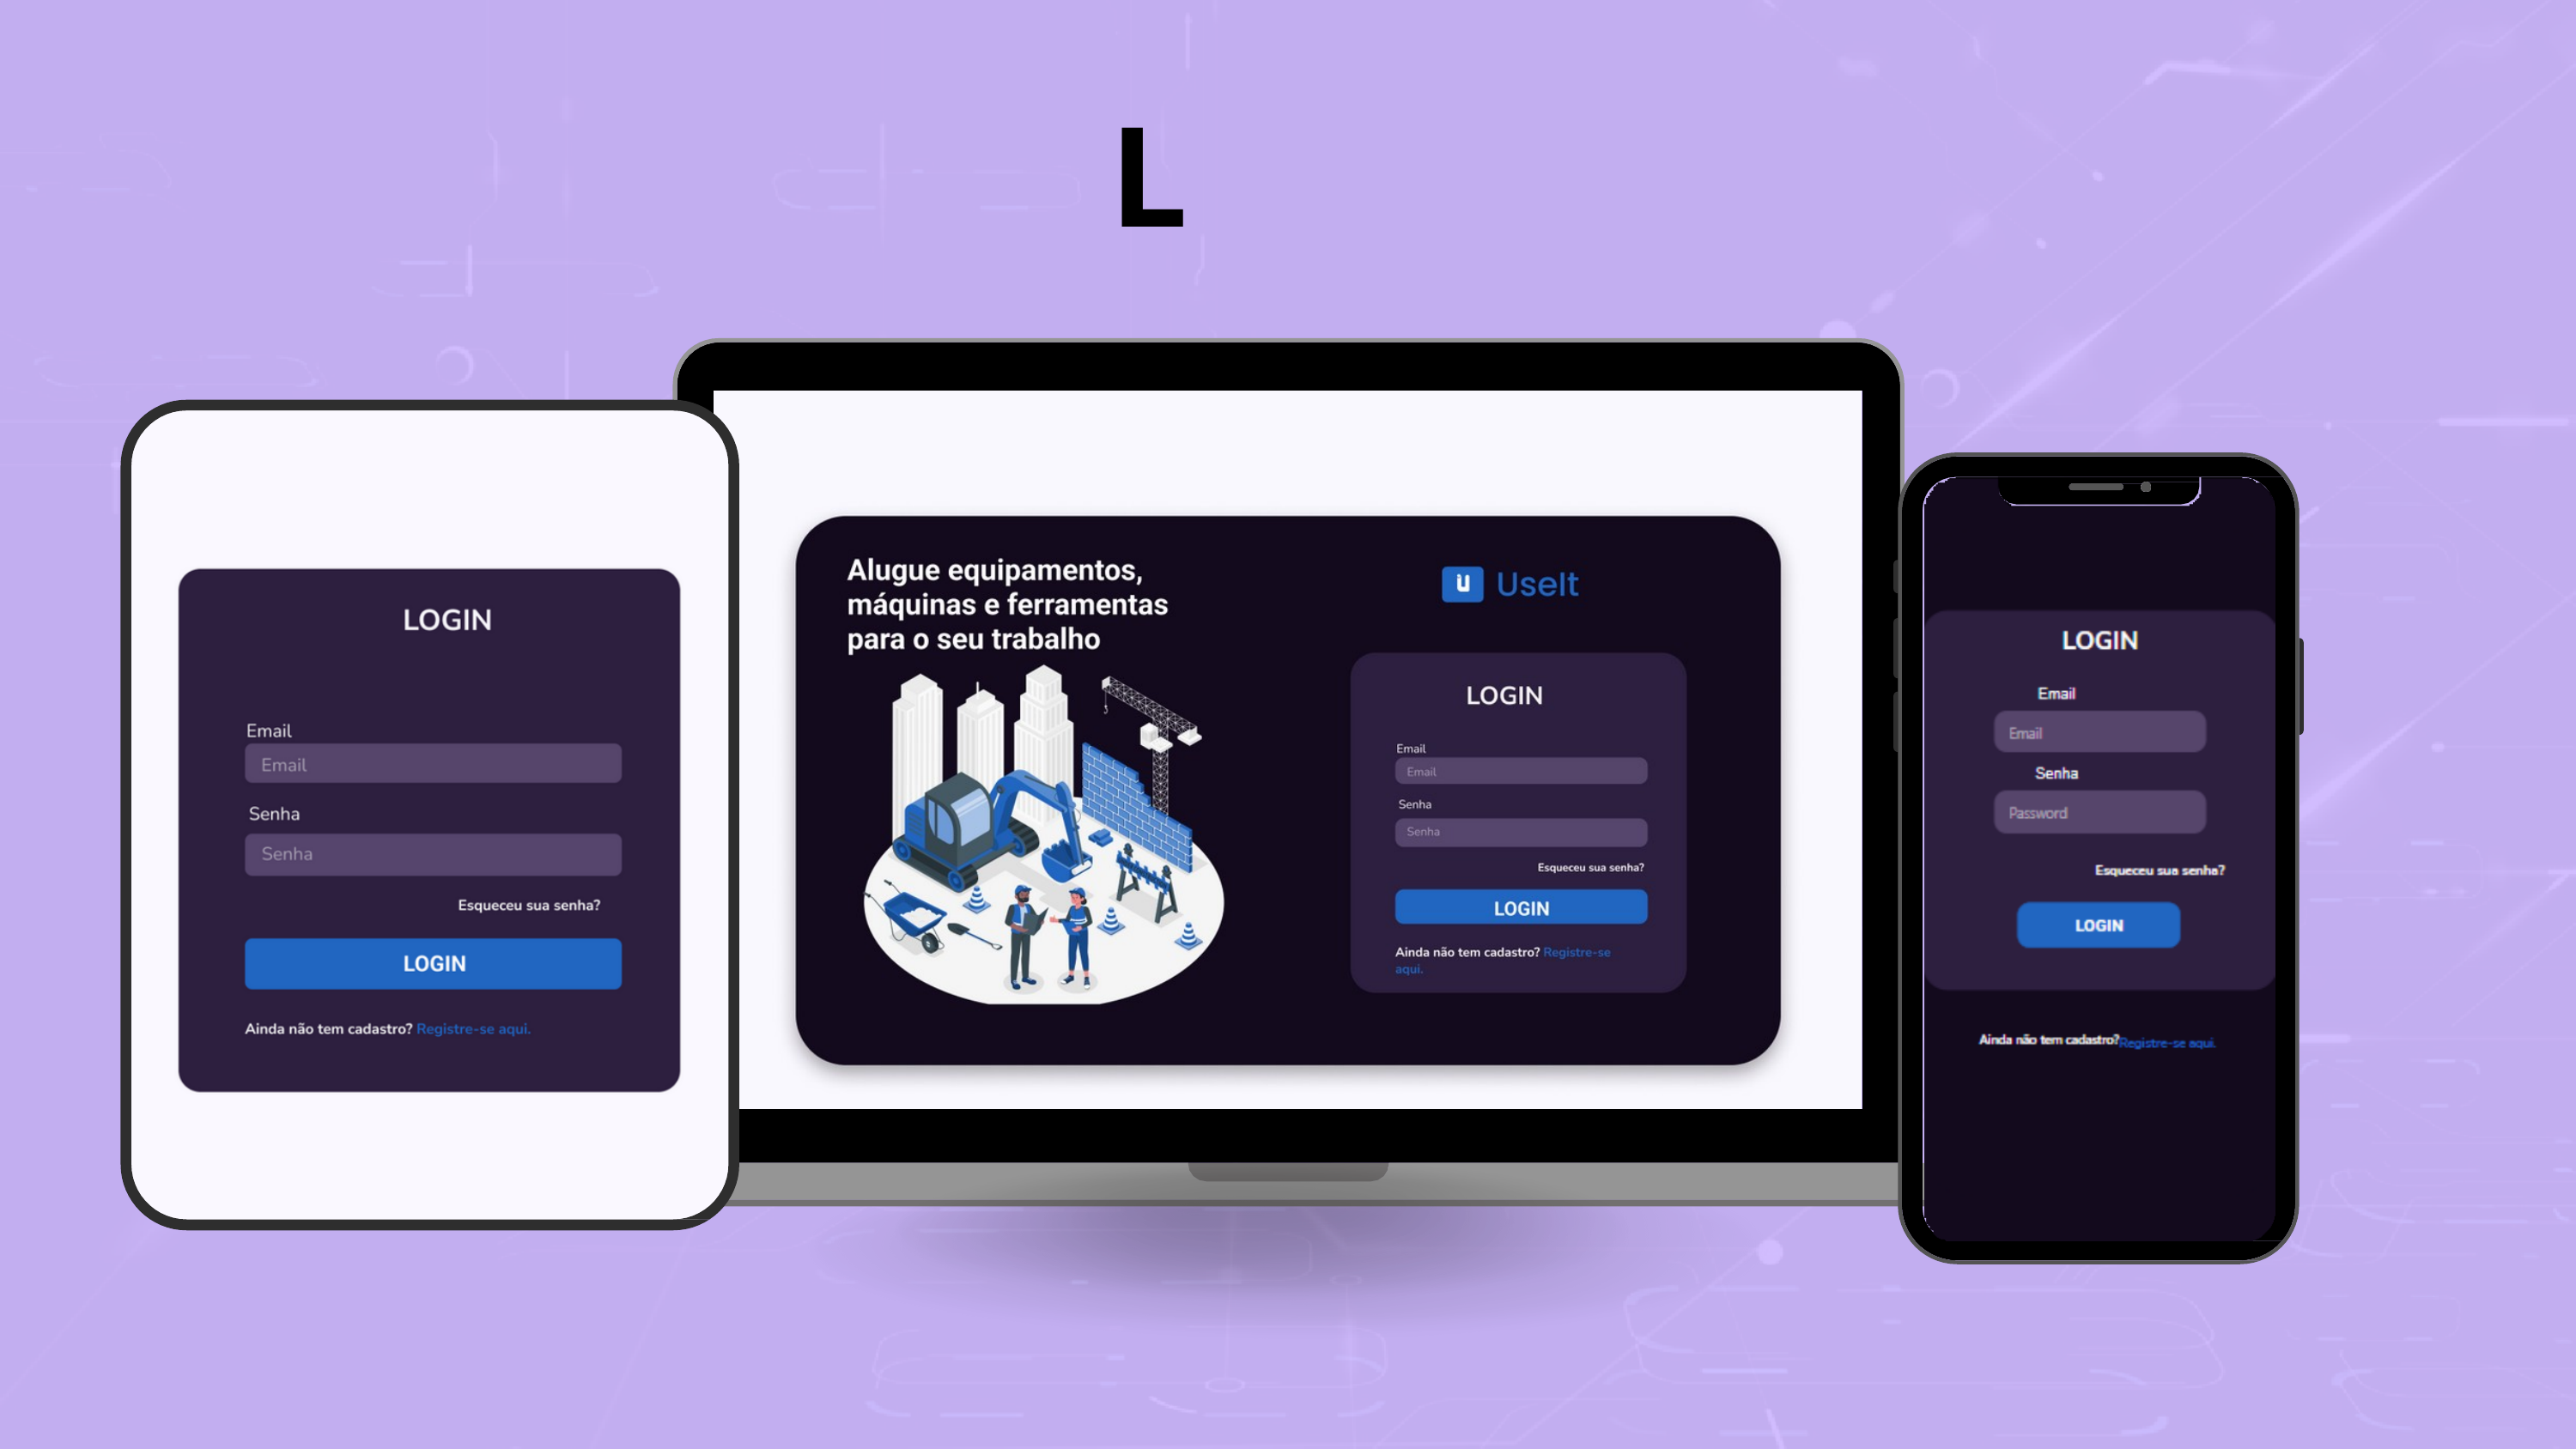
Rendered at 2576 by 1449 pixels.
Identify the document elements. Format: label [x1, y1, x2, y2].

text_box [0, 0, 2576, 1449]
